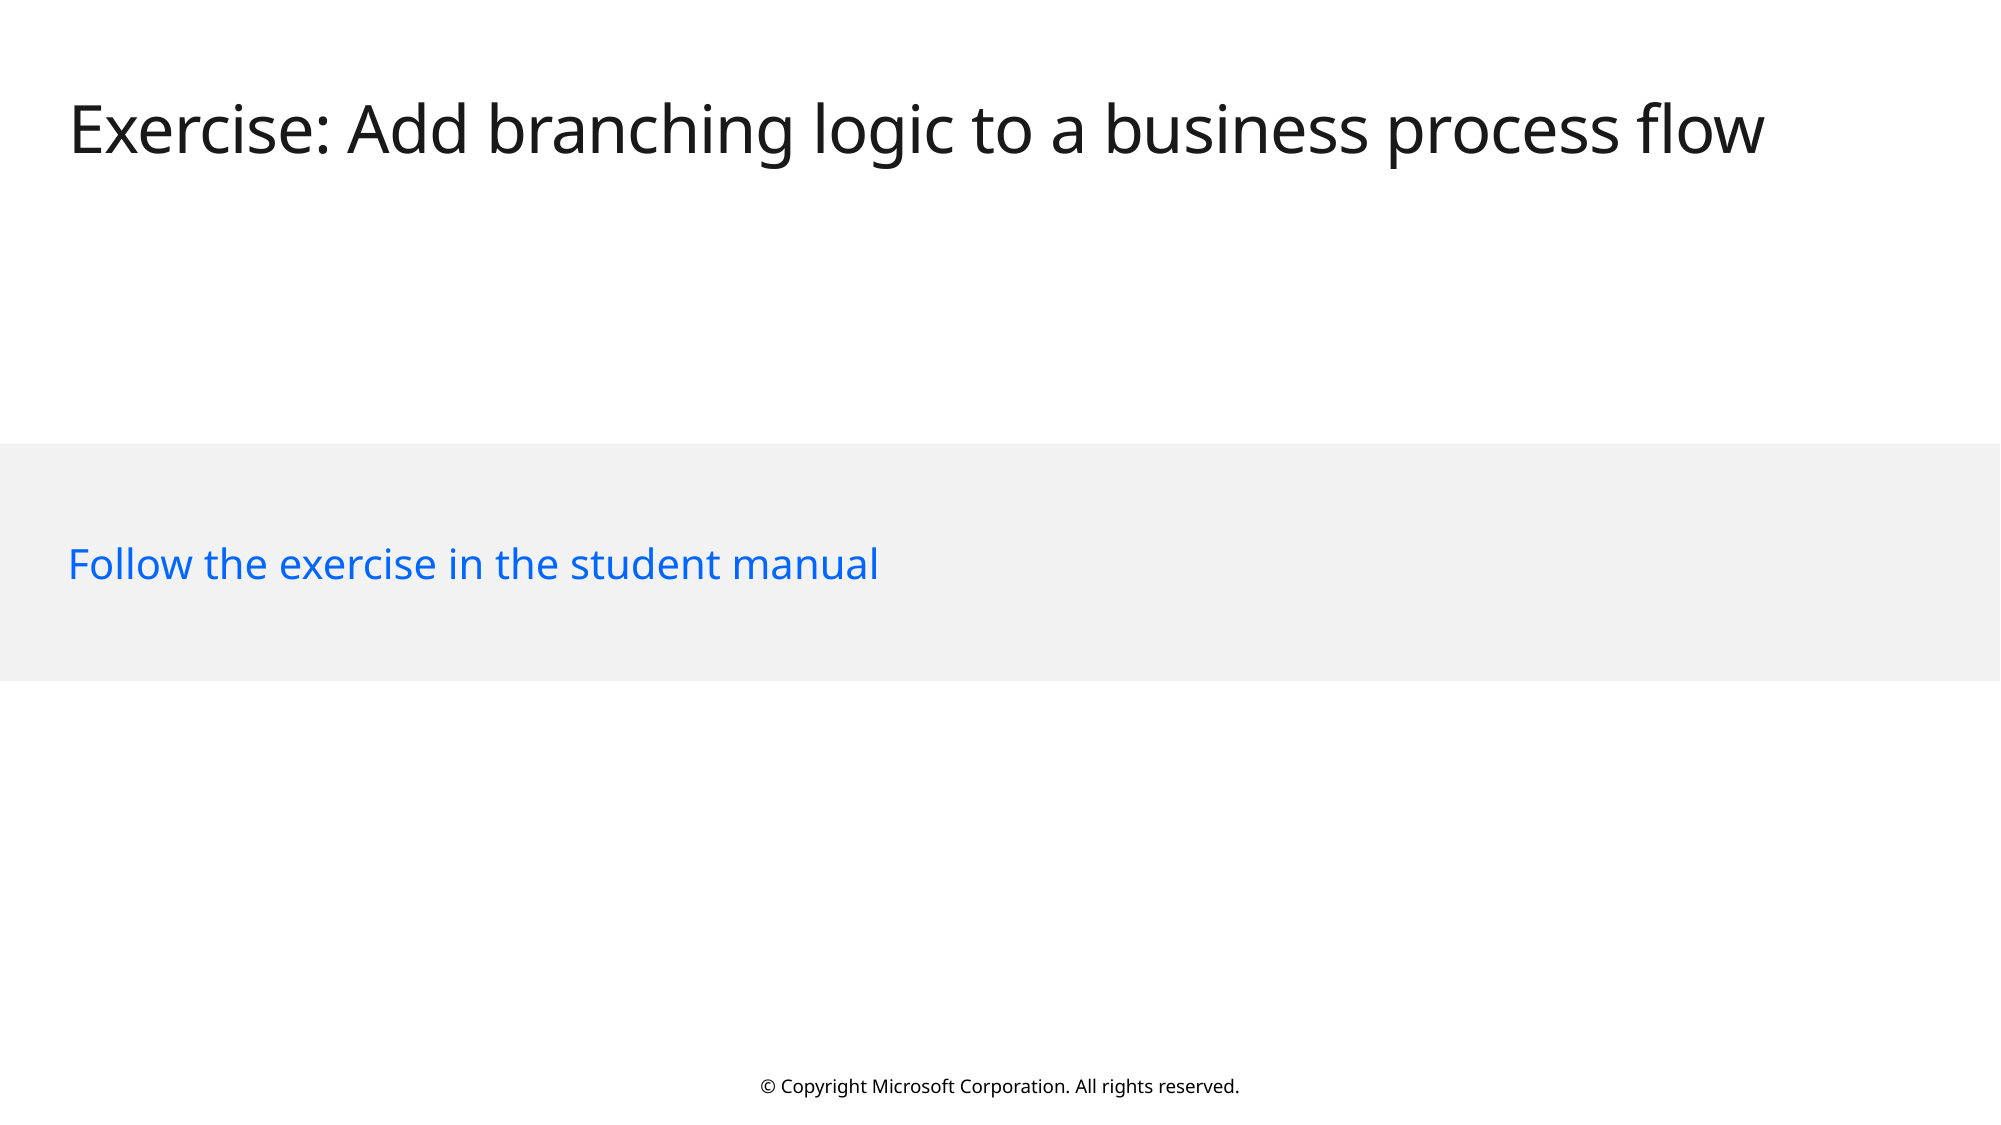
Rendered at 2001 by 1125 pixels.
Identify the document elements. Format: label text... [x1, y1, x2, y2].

title Exercise: Add branching logic to a business process flow [68, 72, 1930, 184]
text_box Follow the exercise in the student manual [0, 443, 2000, 682]
